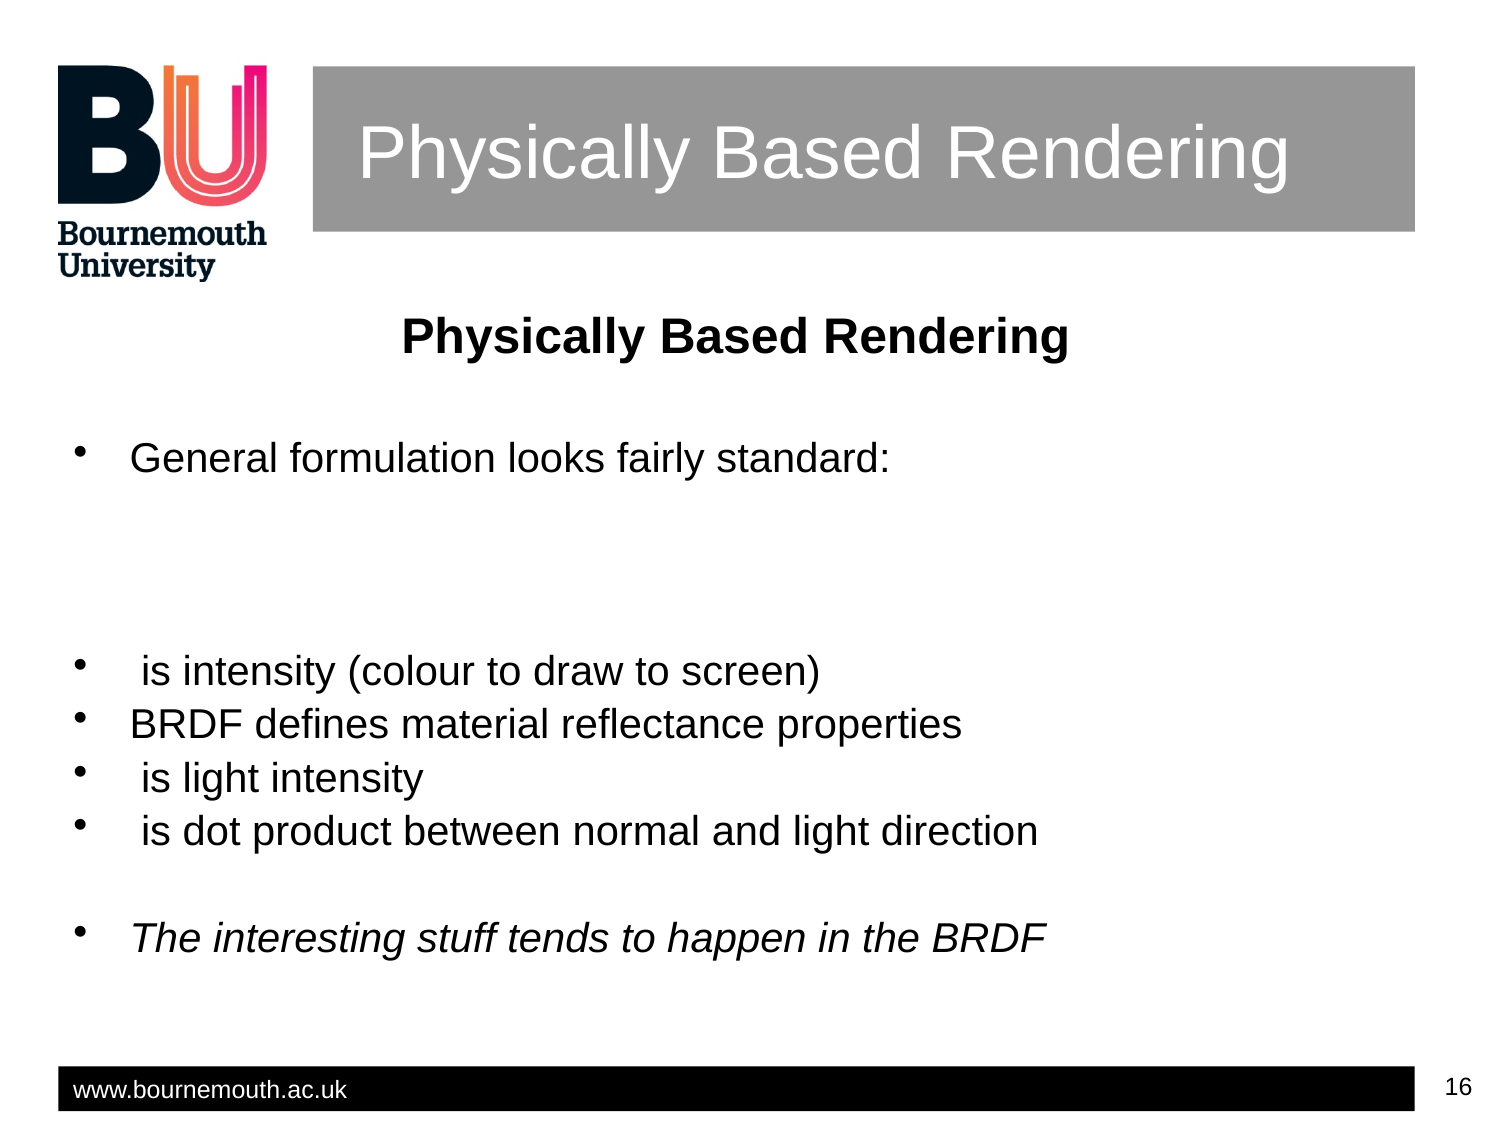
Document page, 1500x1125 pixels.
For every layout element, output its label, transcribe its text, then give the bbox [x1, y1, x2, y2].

picture [58, 58, 274, 282]
title Physically Based Rendering [312, 66, 1416, 232]
